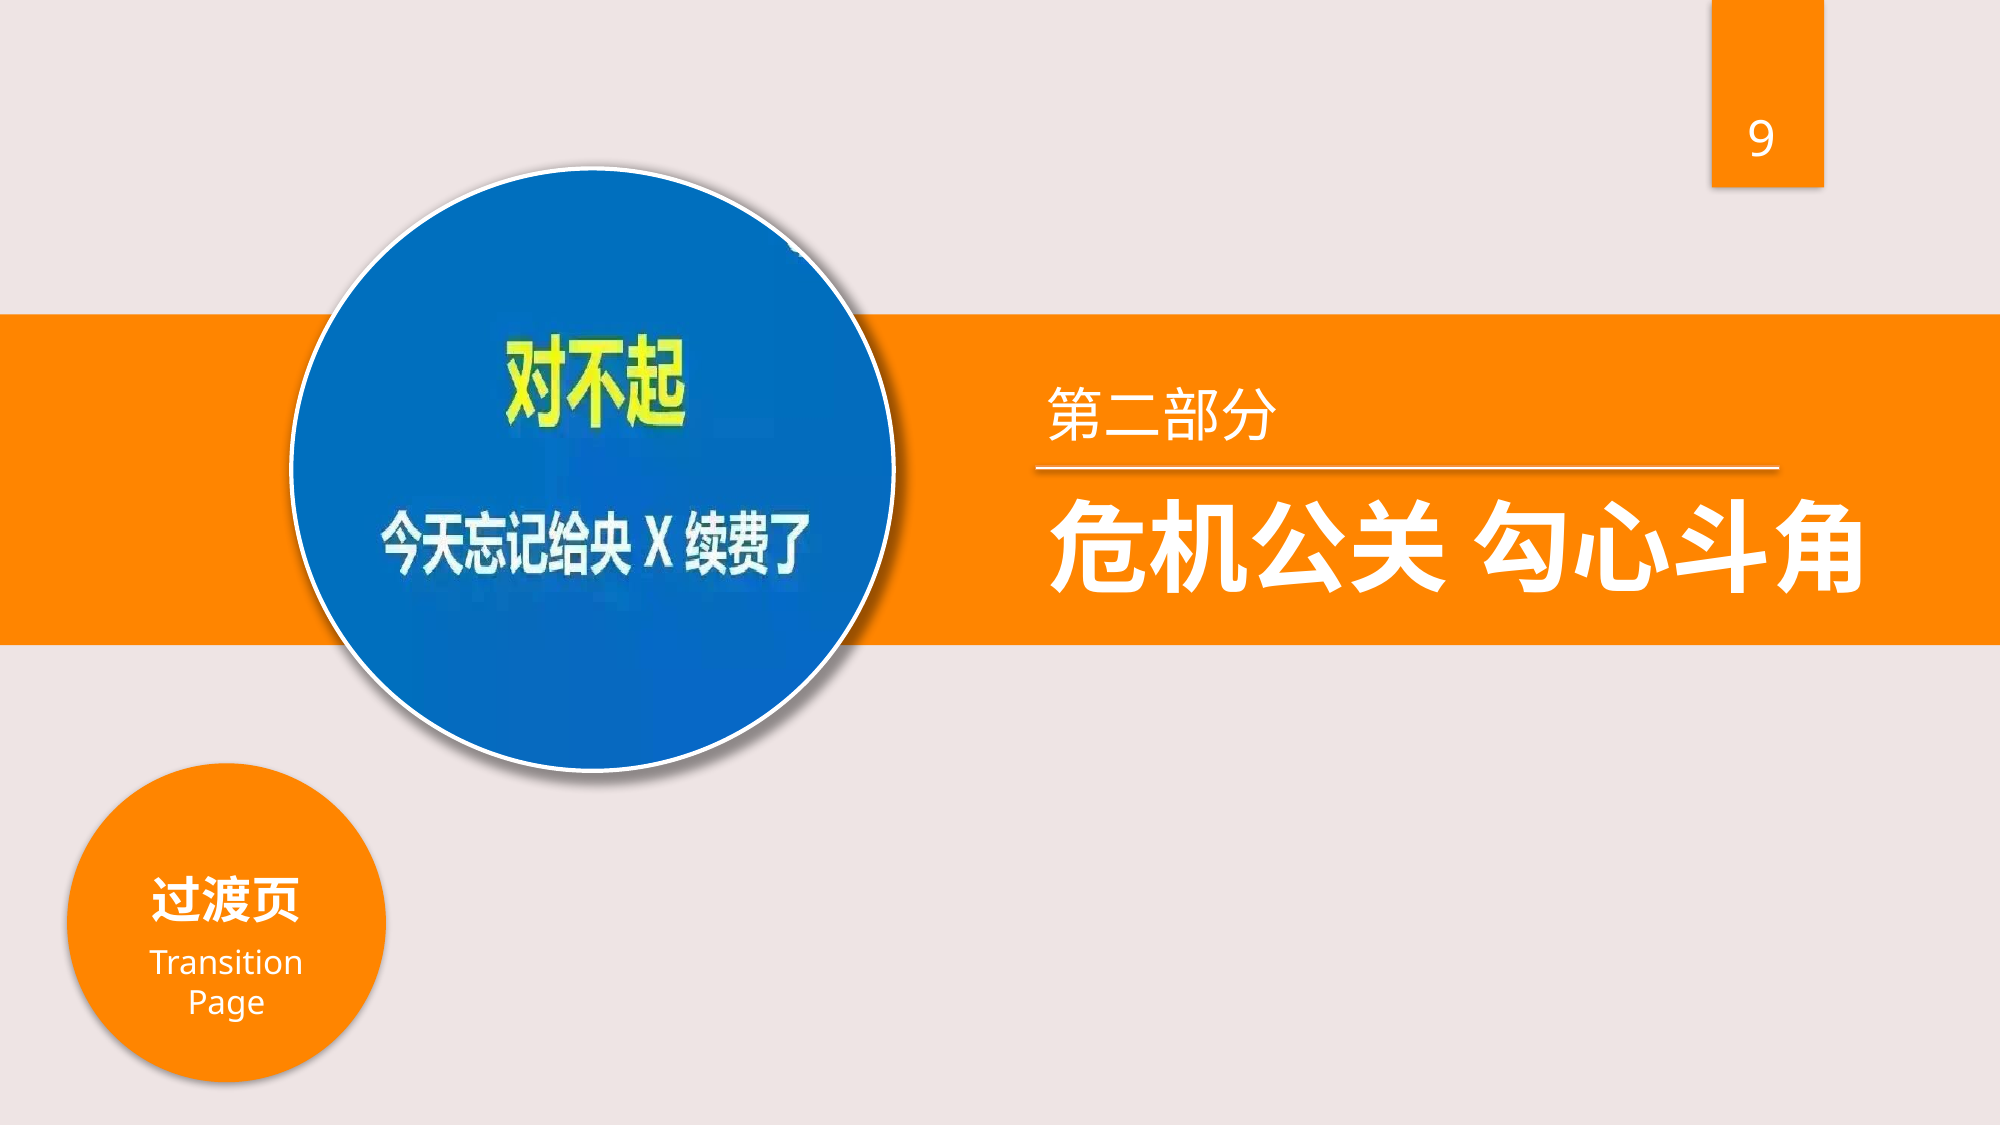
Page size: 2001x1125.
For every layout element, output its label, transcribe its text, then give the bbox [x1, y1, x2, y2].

text_box 危机公关 勾心斗角 [1033, 479, 1898, 610]
text_box 第二部分 [1030, 370, 1294, 456]
text_box [289, 166, 896, 773]
text_box [1035, 465, 1780, 470]
